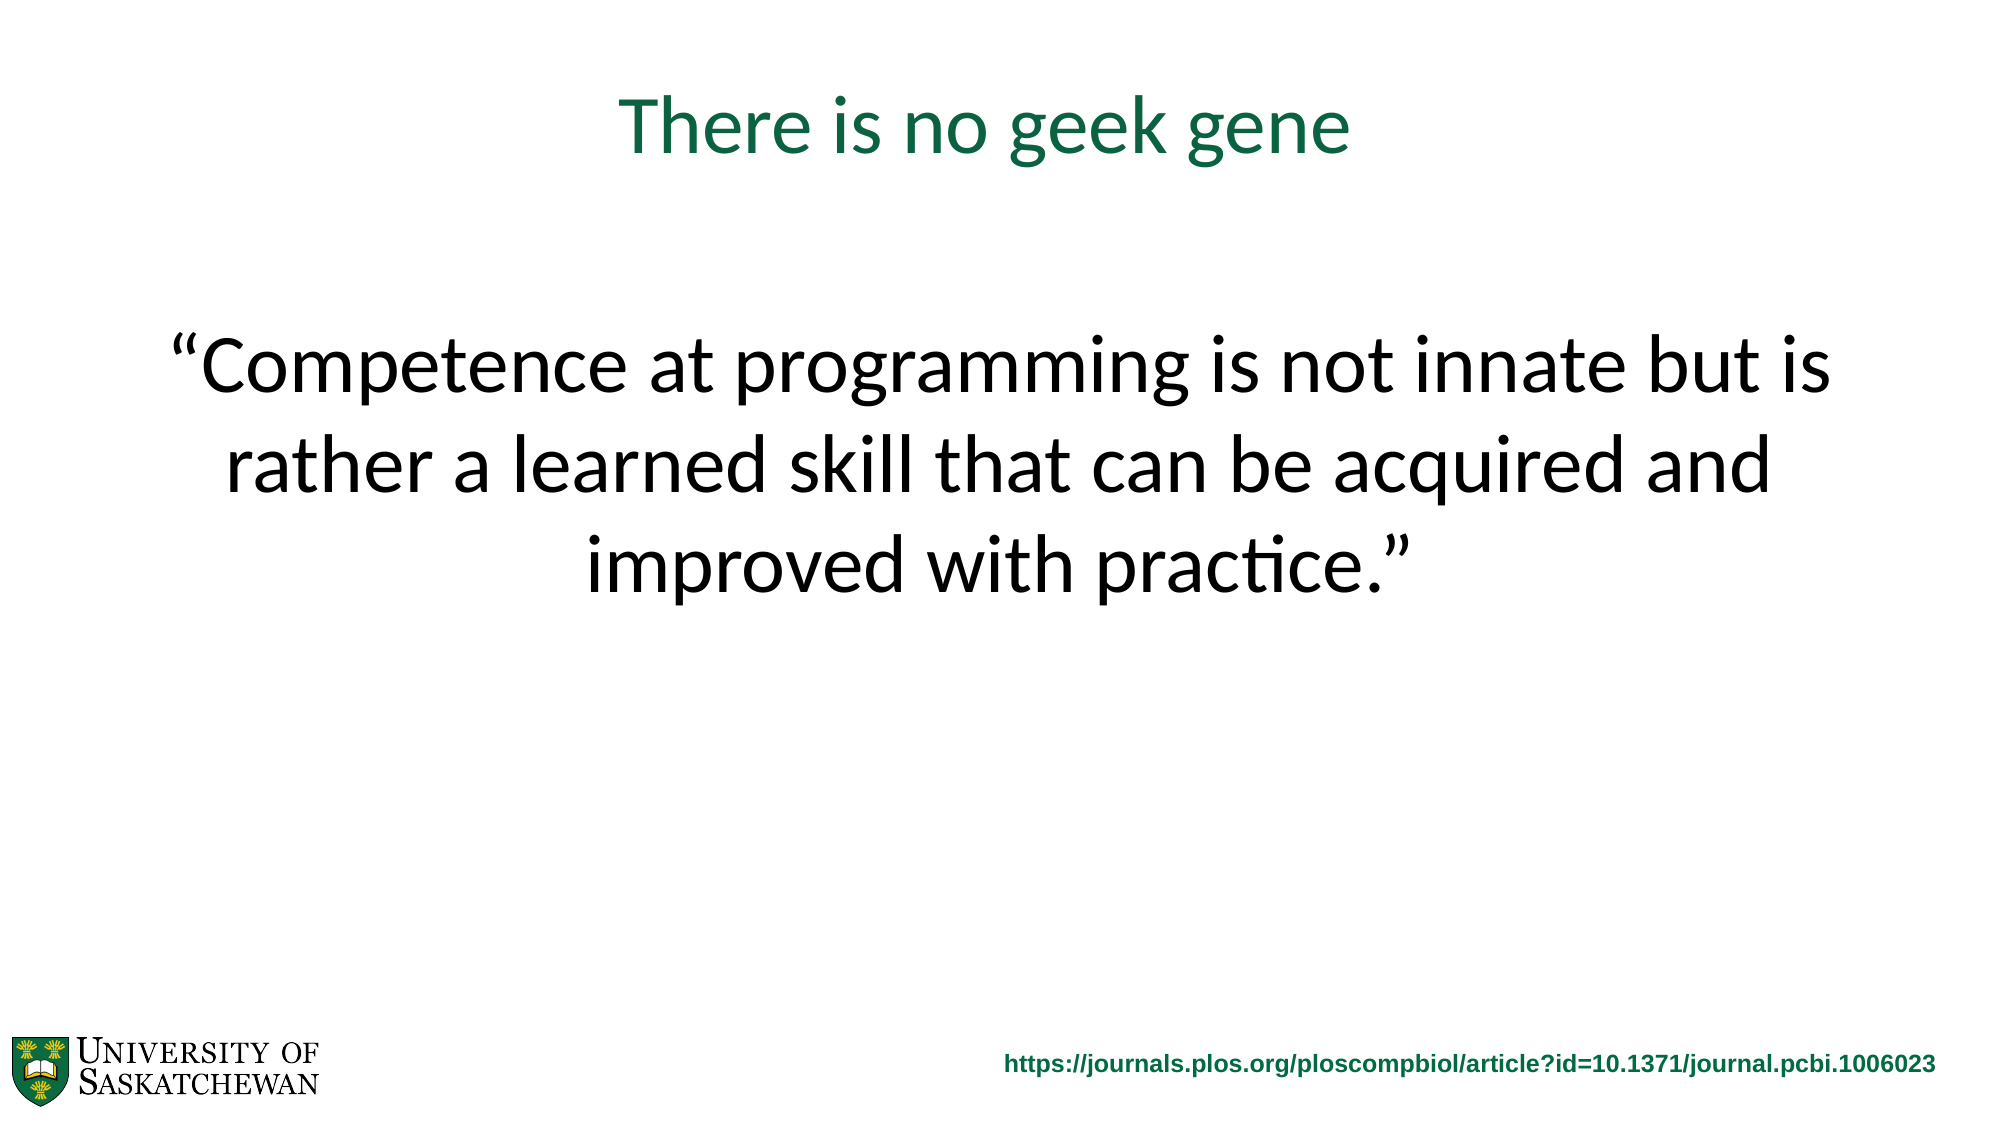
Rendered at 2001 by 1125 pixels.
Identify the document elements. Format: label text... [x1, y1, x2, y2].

text_box “Competence at programming is not innate but is rather a learned skill that can be acquired and improved with practice.” [125, 301, 1875, 617]
text_box There is no geek gene [49, 62, 1921, 163]
text_box https://journals.plos.org/ploscompbiol/article?id=10.1371/journal.pcbi.1006023 [988, 1039, 1953, 1085]
picture [12, 1037, 319, 1107]
